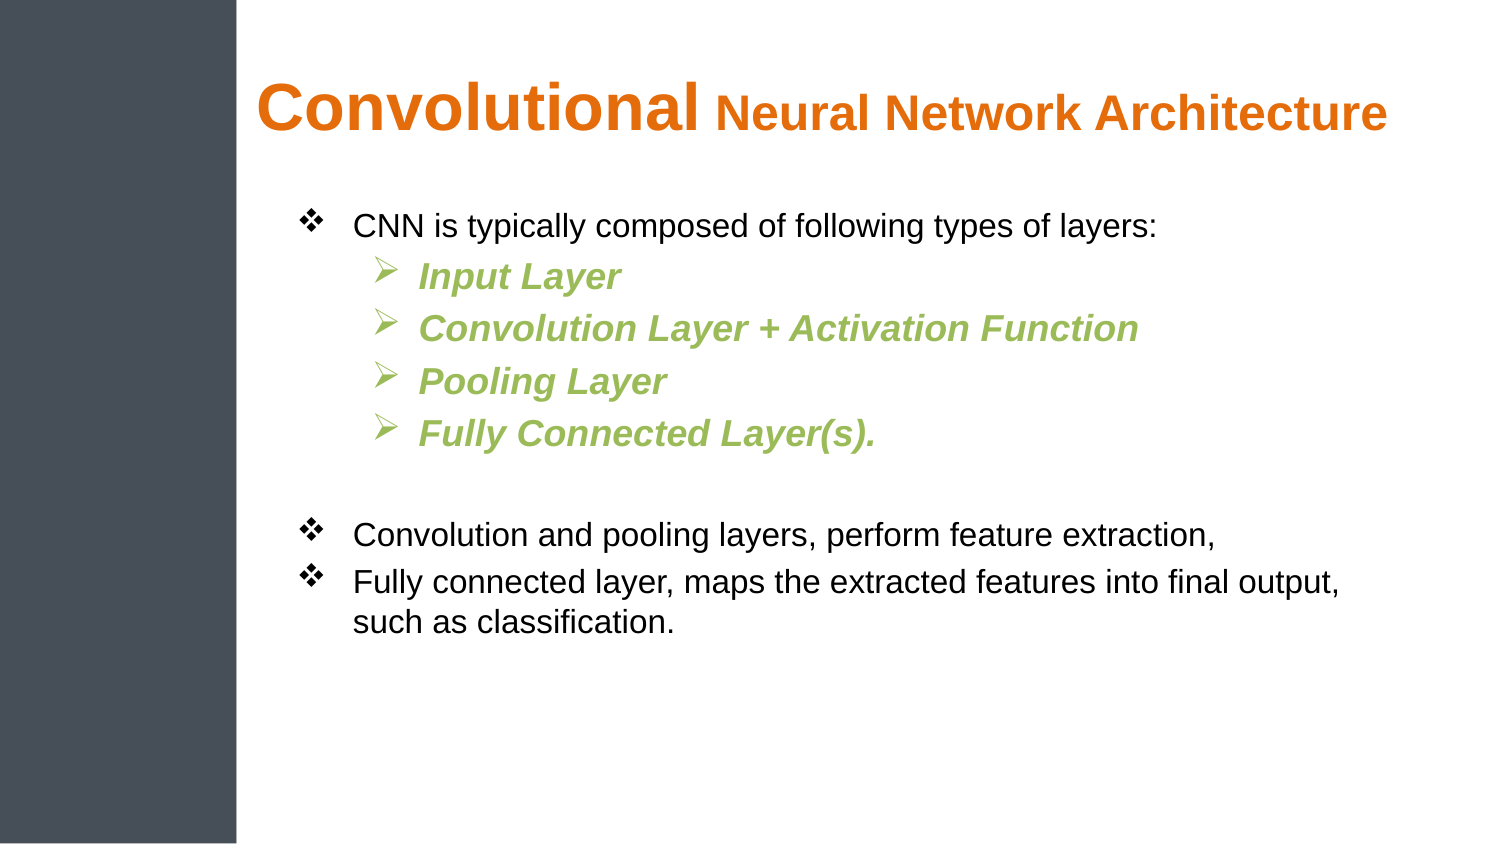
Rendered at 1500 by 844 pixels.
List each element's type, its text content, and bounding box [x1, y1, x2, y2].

picture [0, 0, 1500, 844]
list CNN is typically composed of following types of layers: Input Layer Convolution Layer + Activation Function Pooling Layer Fully Connected Layer(s). Convolution and pooling layers, perform feature extraction, Fully connected layer, maps the extracted features into final output, such as classification. [281, 196, 1425, 754]
title Convolutional Neural Network Architecture [241, 33, 1425, 175]
